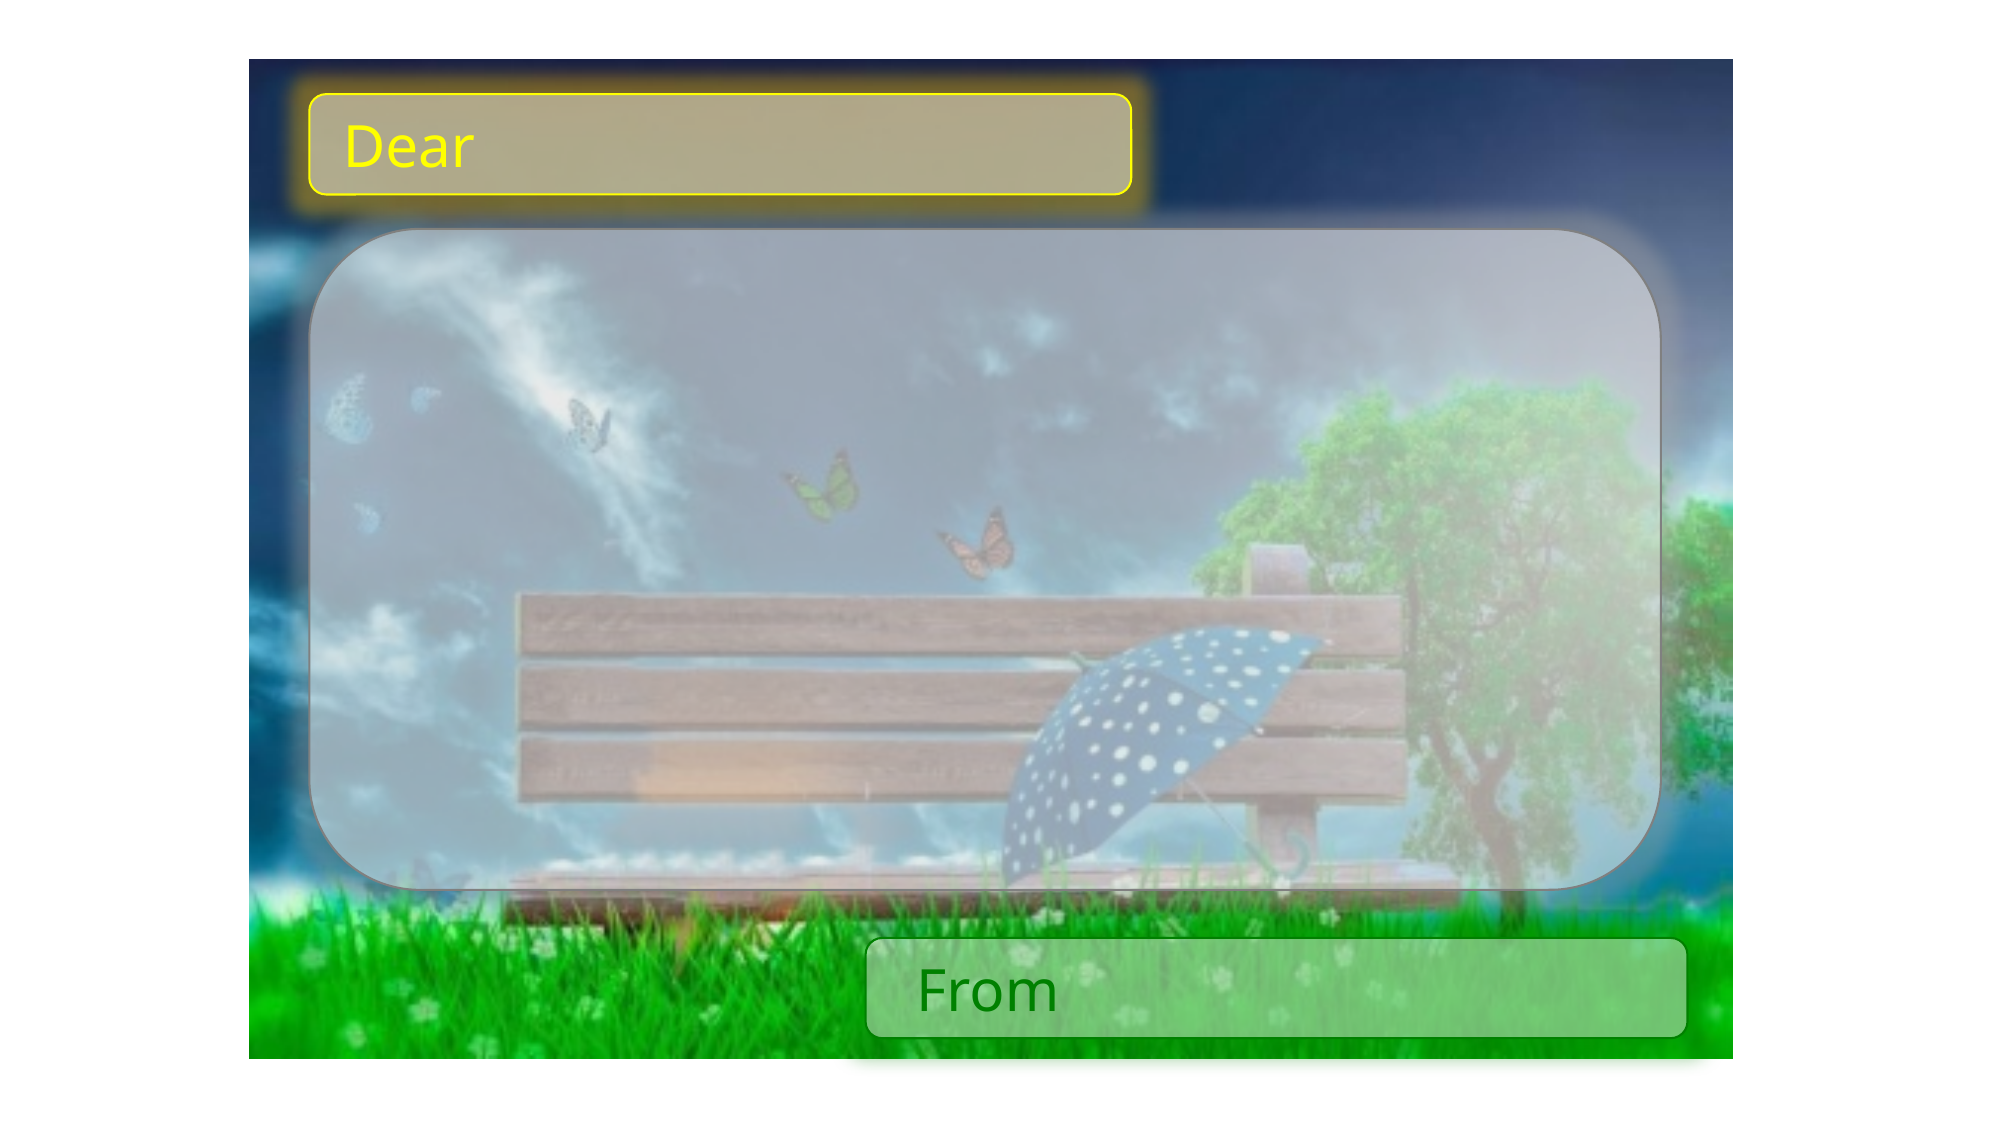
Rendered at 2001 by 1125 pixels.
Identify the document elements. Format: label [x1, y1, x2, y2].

text_box [249, 59, 1733, 1060]
